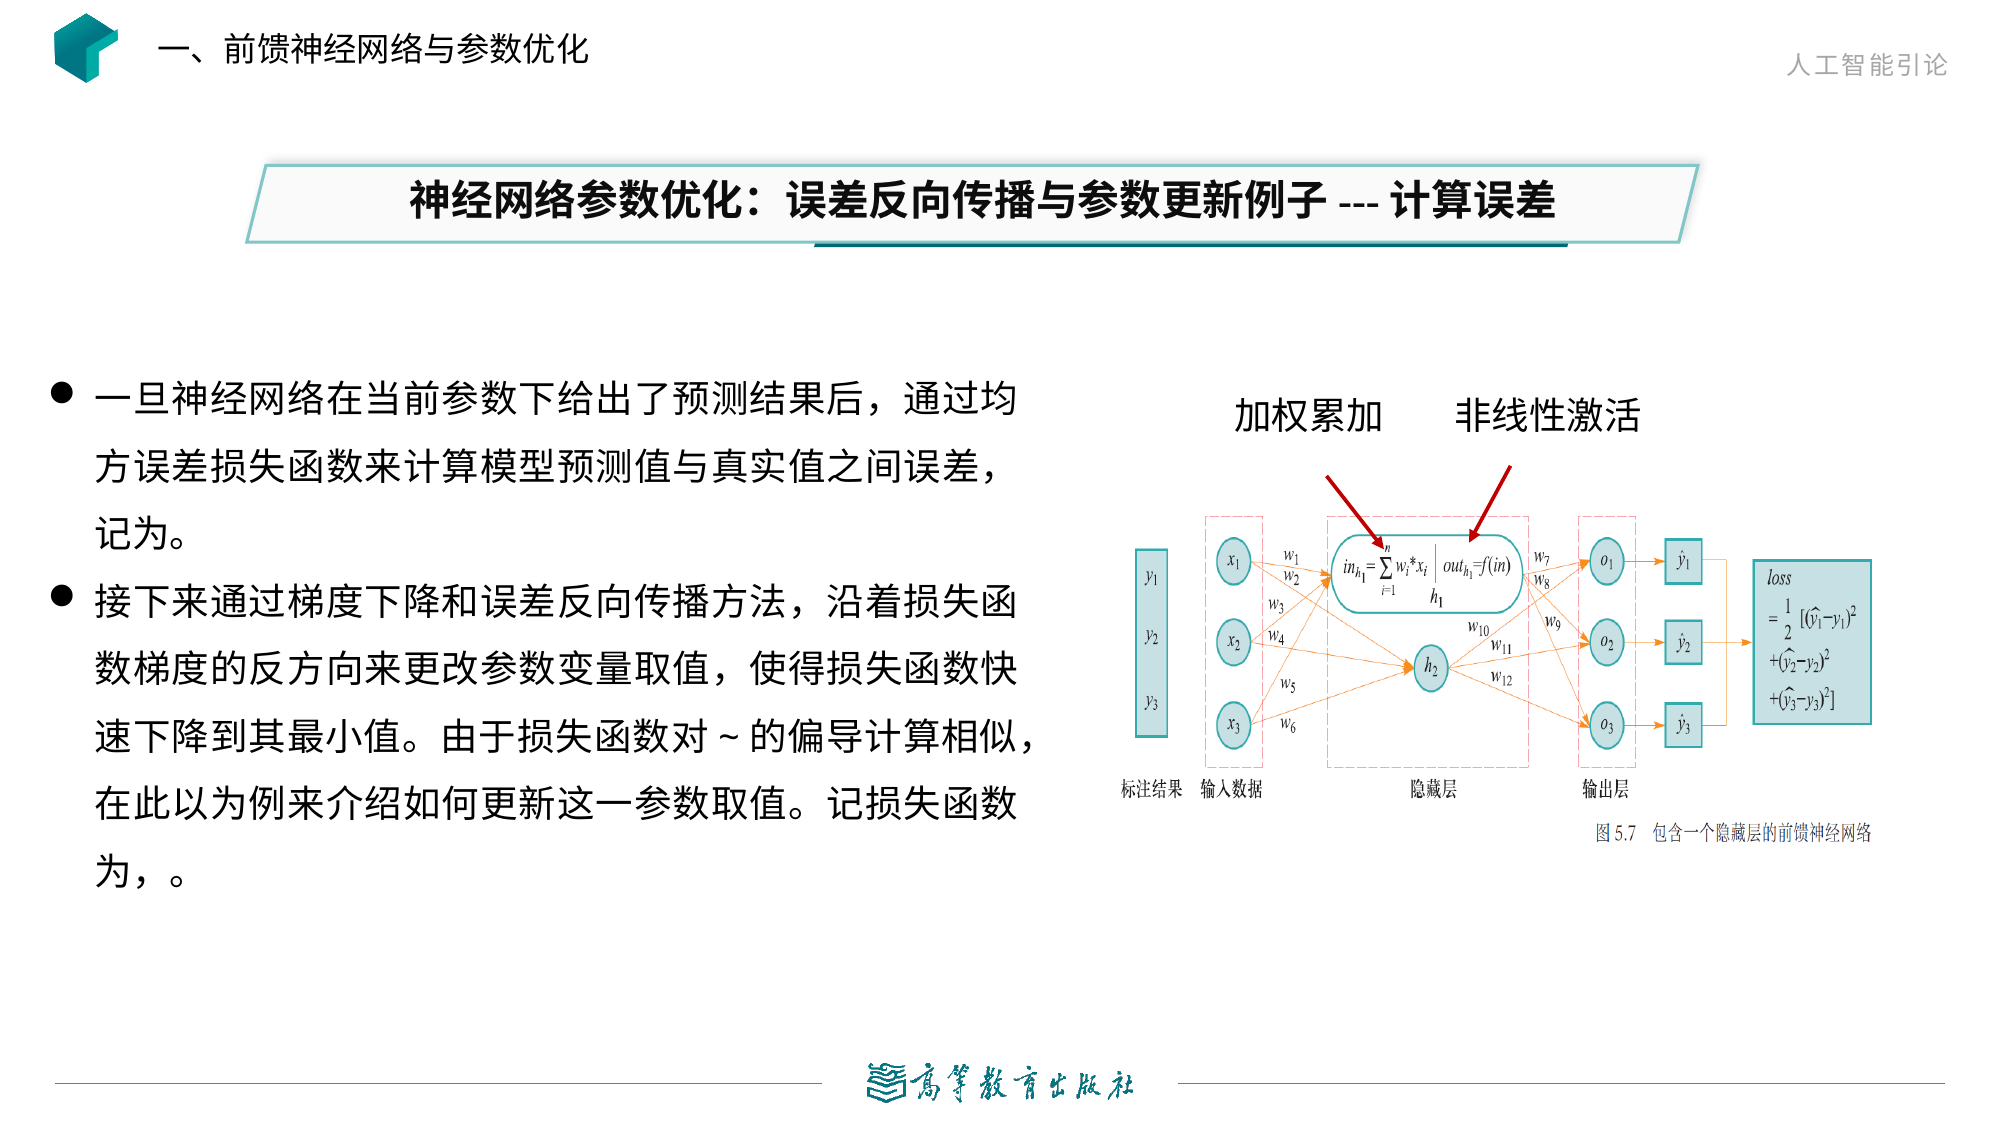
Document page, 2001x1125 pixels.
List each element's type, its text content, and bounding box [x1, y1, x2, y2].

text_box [246, 165, 1698, 248]
text_box 一、前馈神经网络与参数优化 [142, 21, 605, 76]
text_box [1089, 384, 1891, 884]
picture [867, 1063, 1133, 1103]
